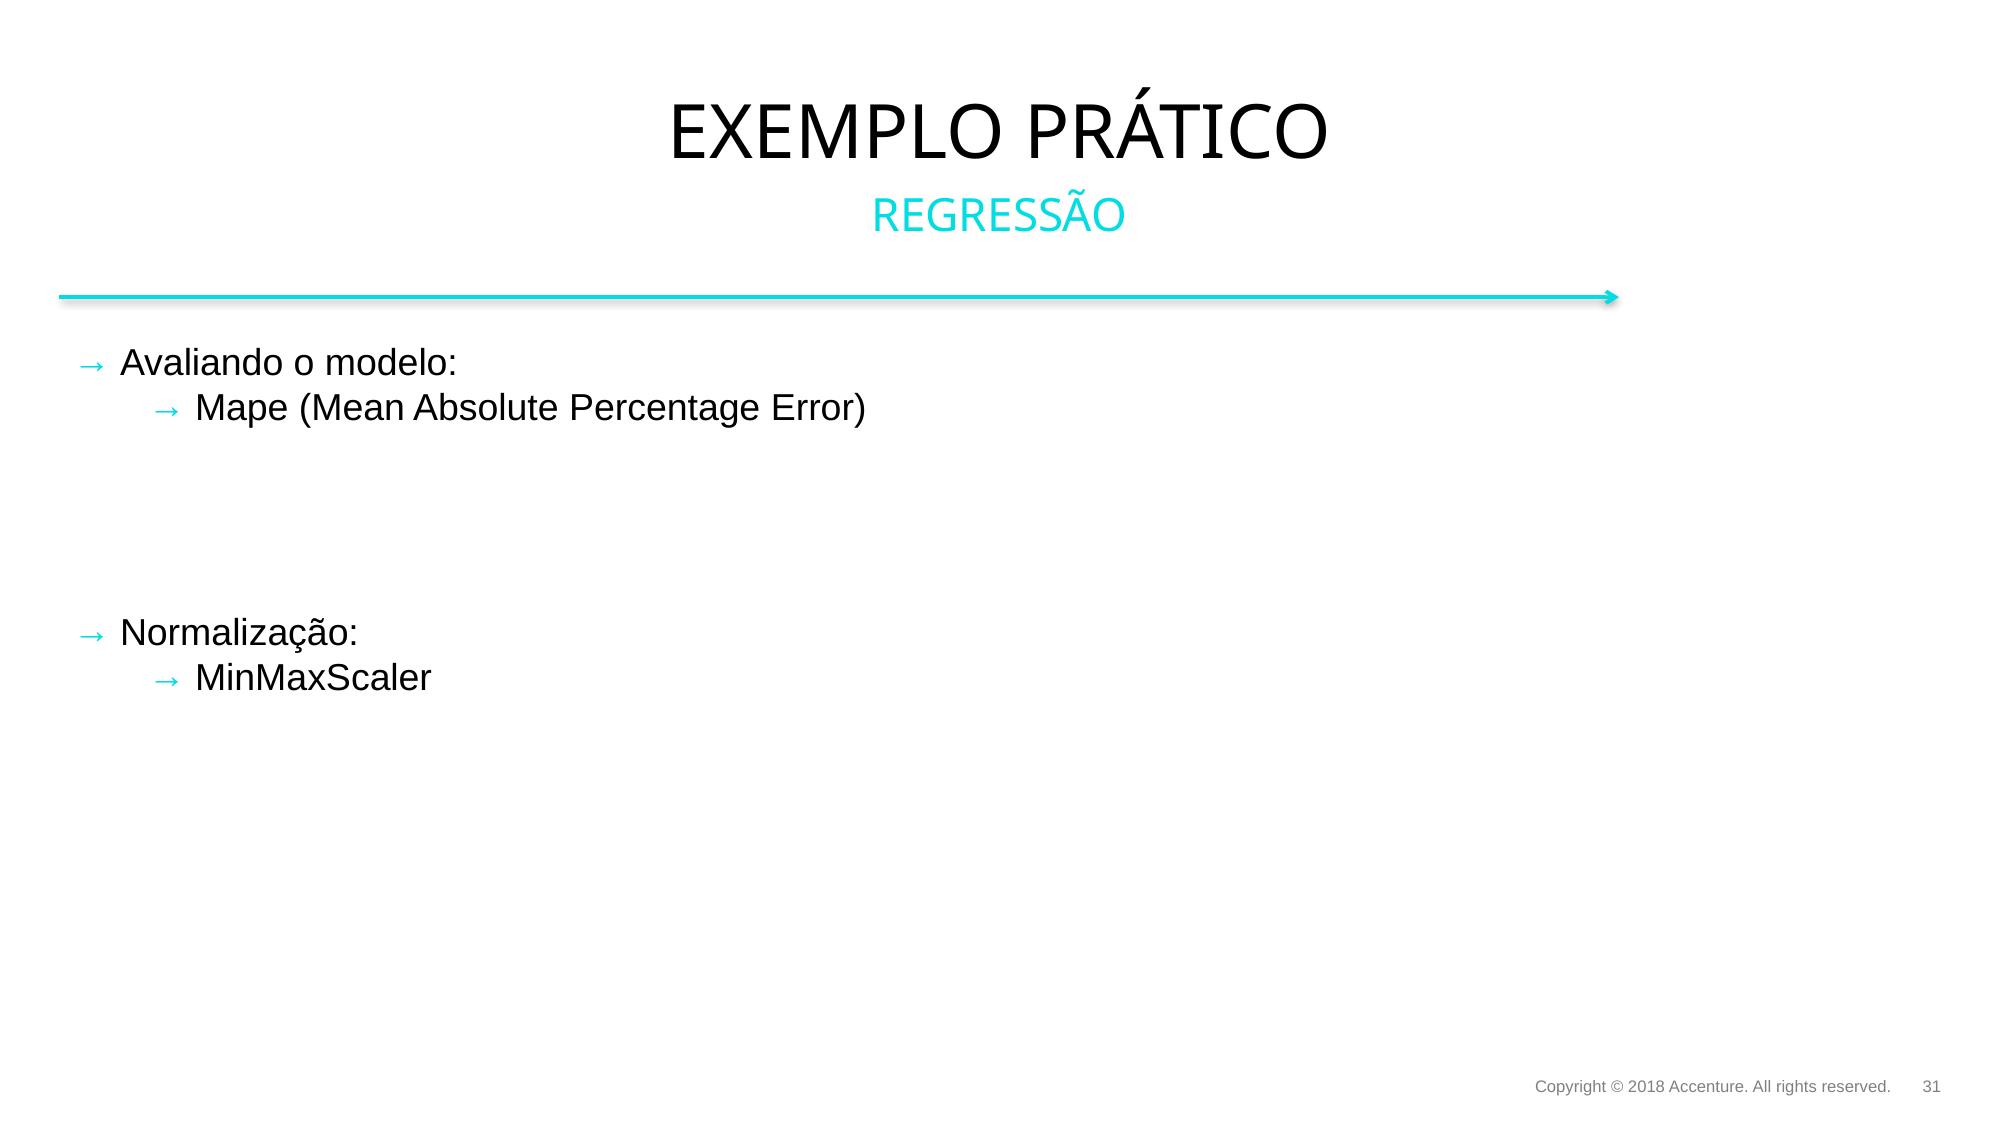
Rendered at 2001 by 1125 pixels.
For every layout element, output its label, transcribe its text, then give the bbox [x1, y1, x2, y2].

footer Copyright © 2018 Accenture. All rights reserved. [1212, 1072, 1892, 1099]
title Exemplo prático [58, 90, 1941, 181]
slide_number 31 [1905, 1072, 1942, 1099]
list REGRESSÃO [58, 185, 1941, 252]
